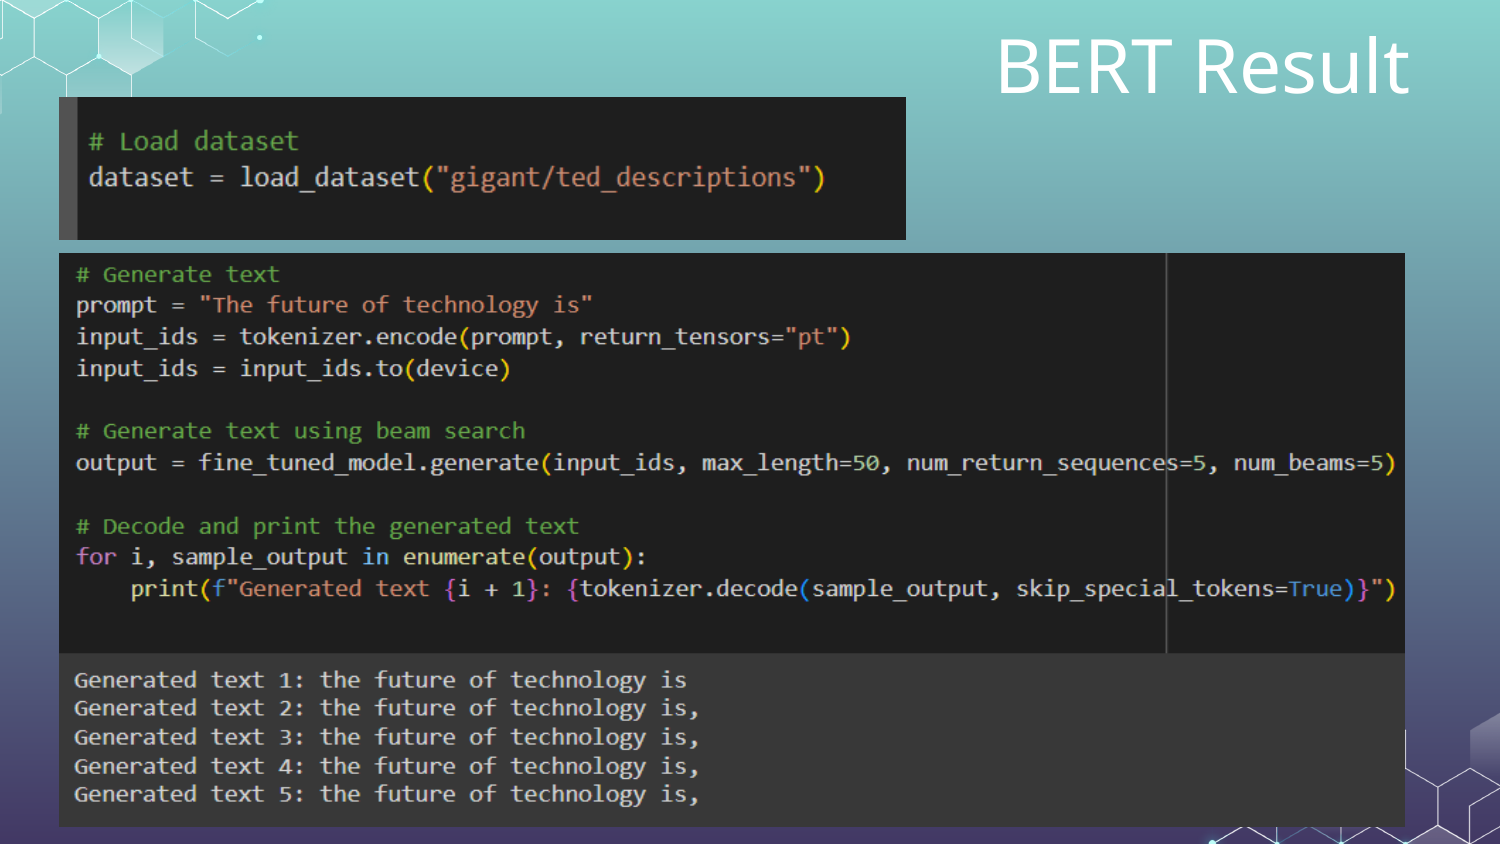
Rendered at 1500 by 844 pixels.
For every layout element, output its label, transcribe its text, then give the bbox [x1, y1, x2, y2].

picture [0, 0, 906, 240]
title BERT Result [82, 0, 1426, 127]
picture [59, 252, 1500, 844]
